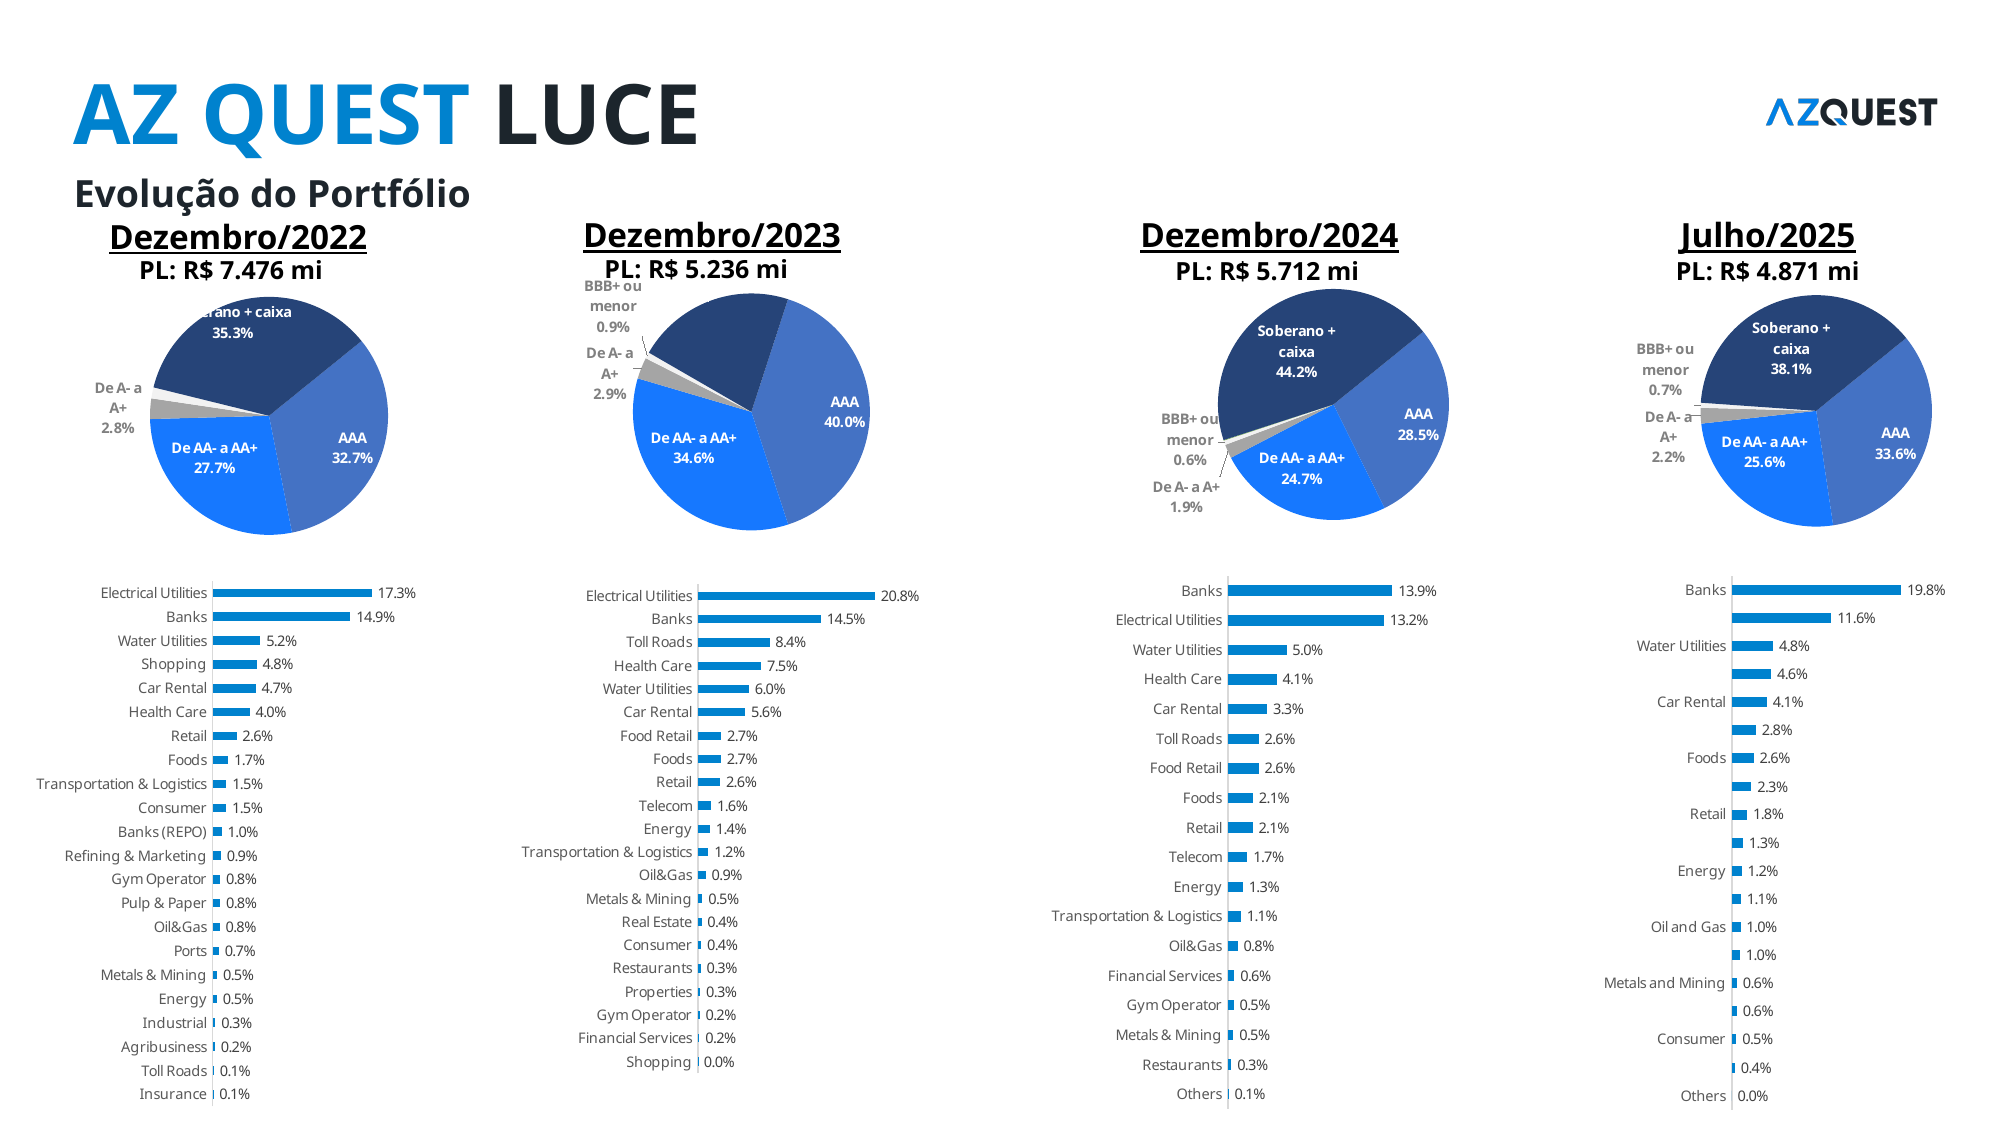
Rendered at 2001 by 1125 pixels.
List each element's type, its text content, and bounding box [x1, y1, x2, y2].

text_box Evolução do Portfólio [58, 167, 1942, 256]
title AZ QUEST LUCE [58, 59, 1941, 167]
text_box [986, 186, 1498, 1125]
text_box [493, 186, 934, 1125]
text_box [1549, 186, 1978, 1125]
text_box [0, 188, 442, 1125]
